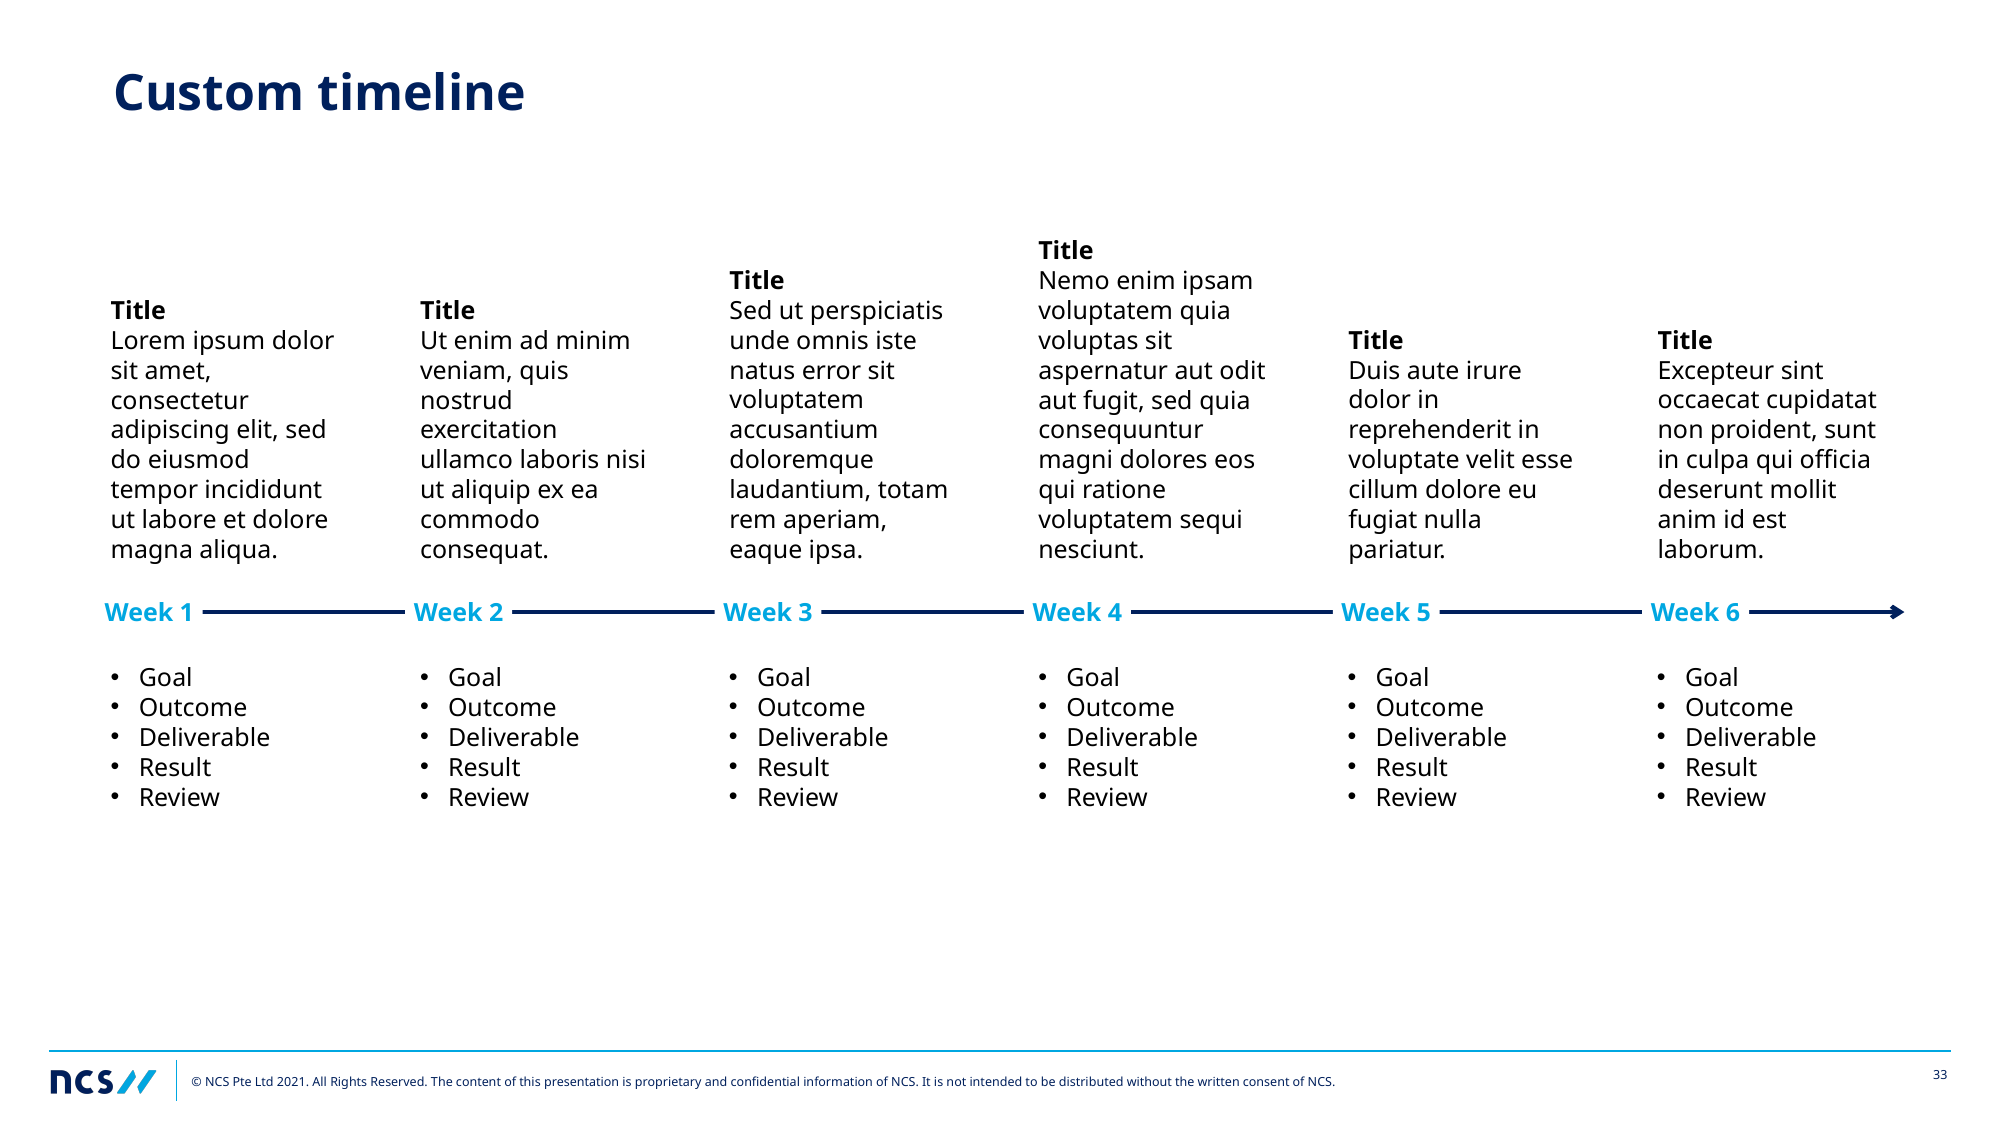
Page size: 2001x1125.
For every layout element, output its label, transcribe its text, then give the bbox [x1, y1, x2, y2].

text_box Goal Outcome Deliverable Result Review [1332, 653, 1595, 819]
text_box Title Excepteur sint occaecat cupidatat non proident, sunt in culpa qui officia deserunt mollit anim id est laborum. [1642, 316, 1905, 572]
text_box Week 2 [405, 613, 513, 627]
text_box Goal Outcome Deliverable Result Review [405, 653, 667, 819]
text_box Title Sed ut perspiciatis unde omnis iste natus error sit voluptatem accusantium doloremque laudantium, totam rem aperiam, eaque ipsa. [714, 256, 977, 572]
text_box Week 6 [1642, 596, 1750, 612]
text_box Week 5 [1332, 596, 1440, 612]
text_box Title Nemo enim ipsam voluptatem quia voluptas sit aspernatur aut odit aut fugit, sed quia consequuntur magni dolores eos qui ratione voluptatem sequi nesciunt. [1023, 226, 1286, 572]
text_box Goal Outcome Deliverable Result Review [1023, 653, 1286, 819]
text_box Week 1 [95, 596, 203, 627]
picture [39, 1058, 168, 1106]
text_box Week 4 [1023, 613, 1131, 627]
text_box Goal Outcome Deliverable Result Review [1642, 653, 1904, 819]
text_box Week 5 [1332, 613, 1440, 627]
text_box Week 6 [1642, 613, 1750, 627]
text_box Week 3 [714, 613, 822, 627]
title Custom timeline [98, 59, 1903, 192]
text_box Goal Outcome Deliverable Result Review [714, 653, 976, 819]
text_box Week 3 [714, 596, 822, 612]
text_box Week 2 [405, 596, 513, 612]
text_box Week 4 [1023, 596, 1131, 612]
text_box Title Duis aute irure dolor in reprehenderit in voluptate velit esse cillum dolore eu fugiat nulla pariatur. [1333, 316, 1596, 572]
text_box Goal Outcome Deliverable Result Review [95, 653, 358, 819]
text_box Title Ut enim ad minim veniam, quis nostrud exercitation ullamco laboris nisi ut aliquip ex ea commodo consequat. [405, 286, 667, 572]
text_box Title Lorem ipsum dolor sit amet, consectetur adipiscing elit, sed do eiusmod tempor incididunt ut labore et dolore magna aliqua. [95, 286, 358, 572]
